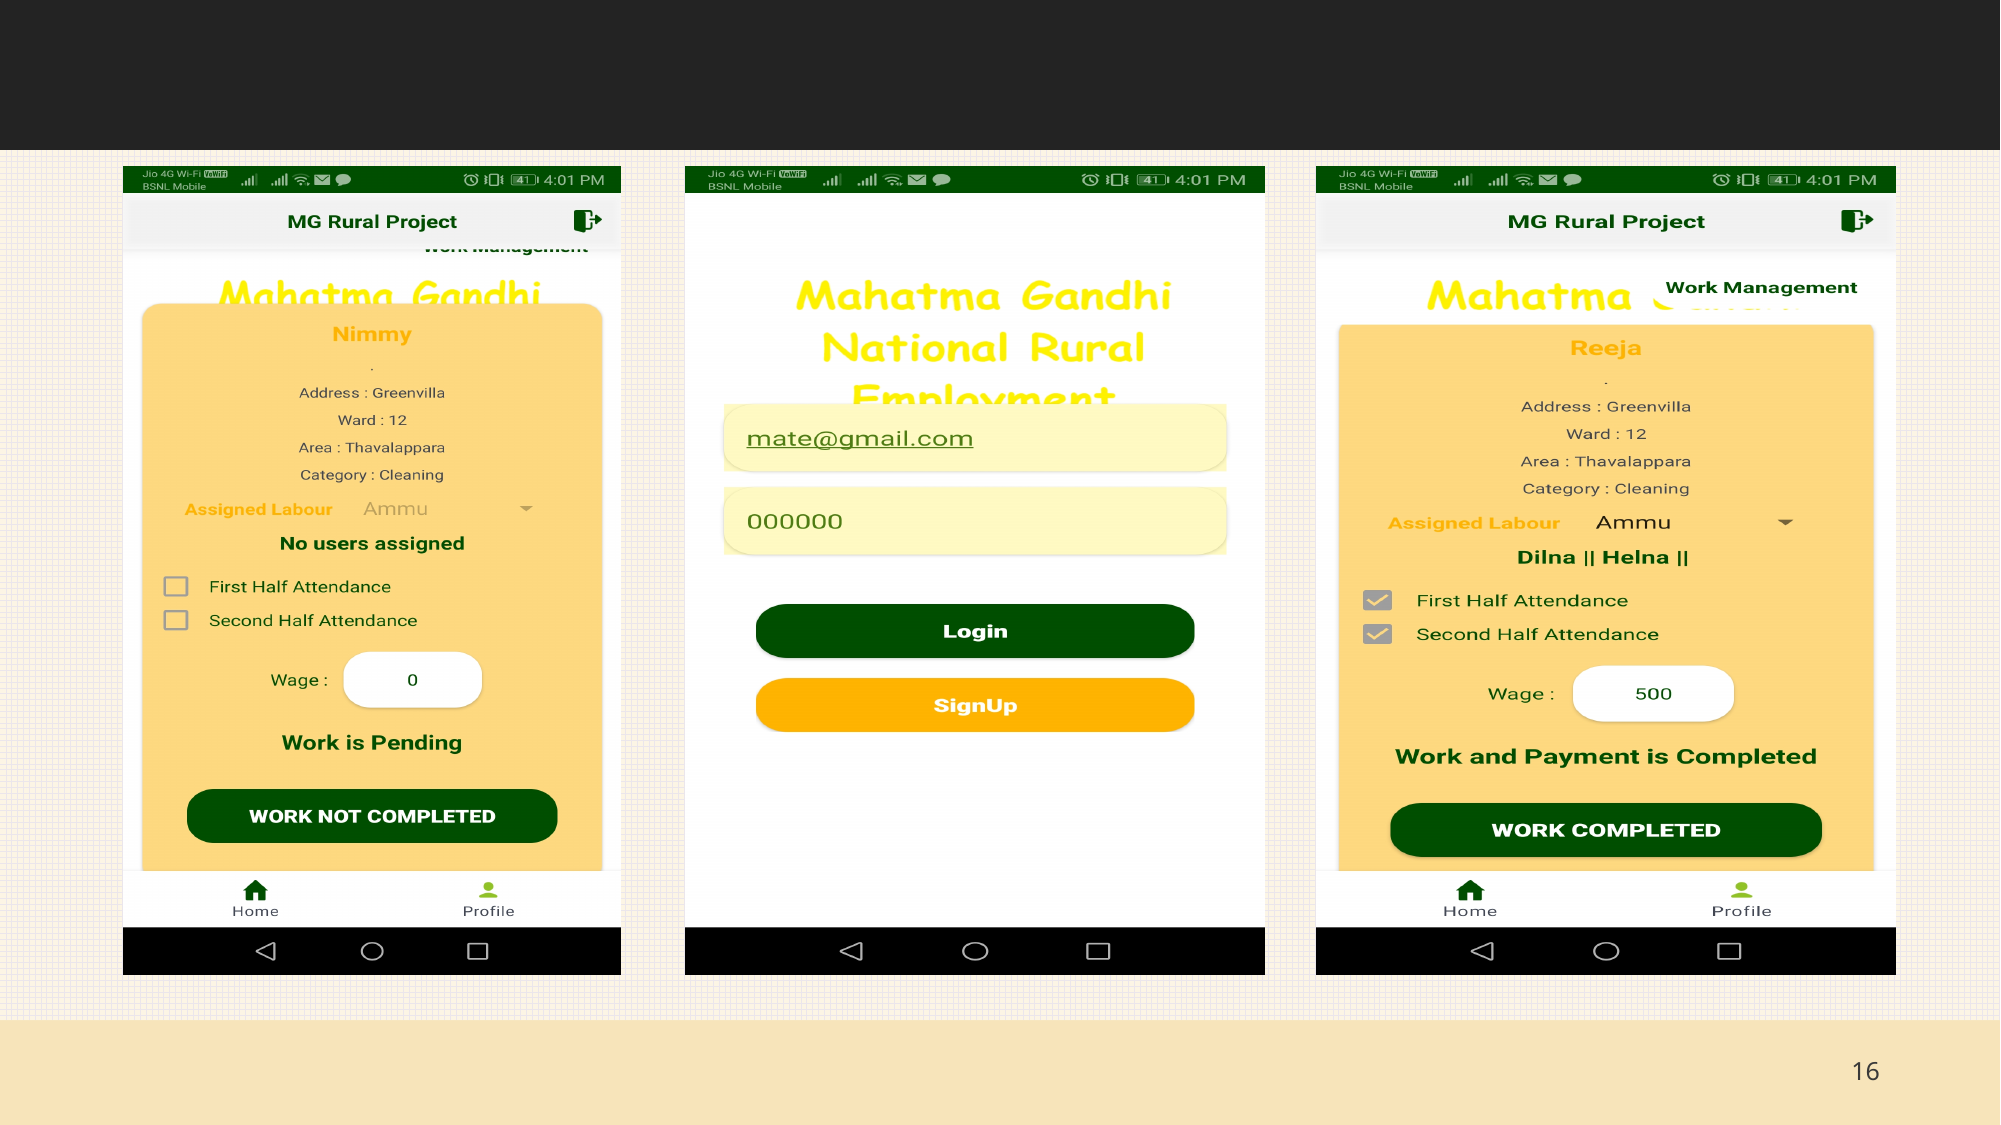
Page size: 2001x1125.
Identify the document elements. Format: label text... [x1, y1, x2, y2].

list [123, 166, 621, 975]
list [685, 166, 1265, 975]
slide_number 16 [1756, 1042, 1896, 1103]
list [1316, 166, 1896, 975]
